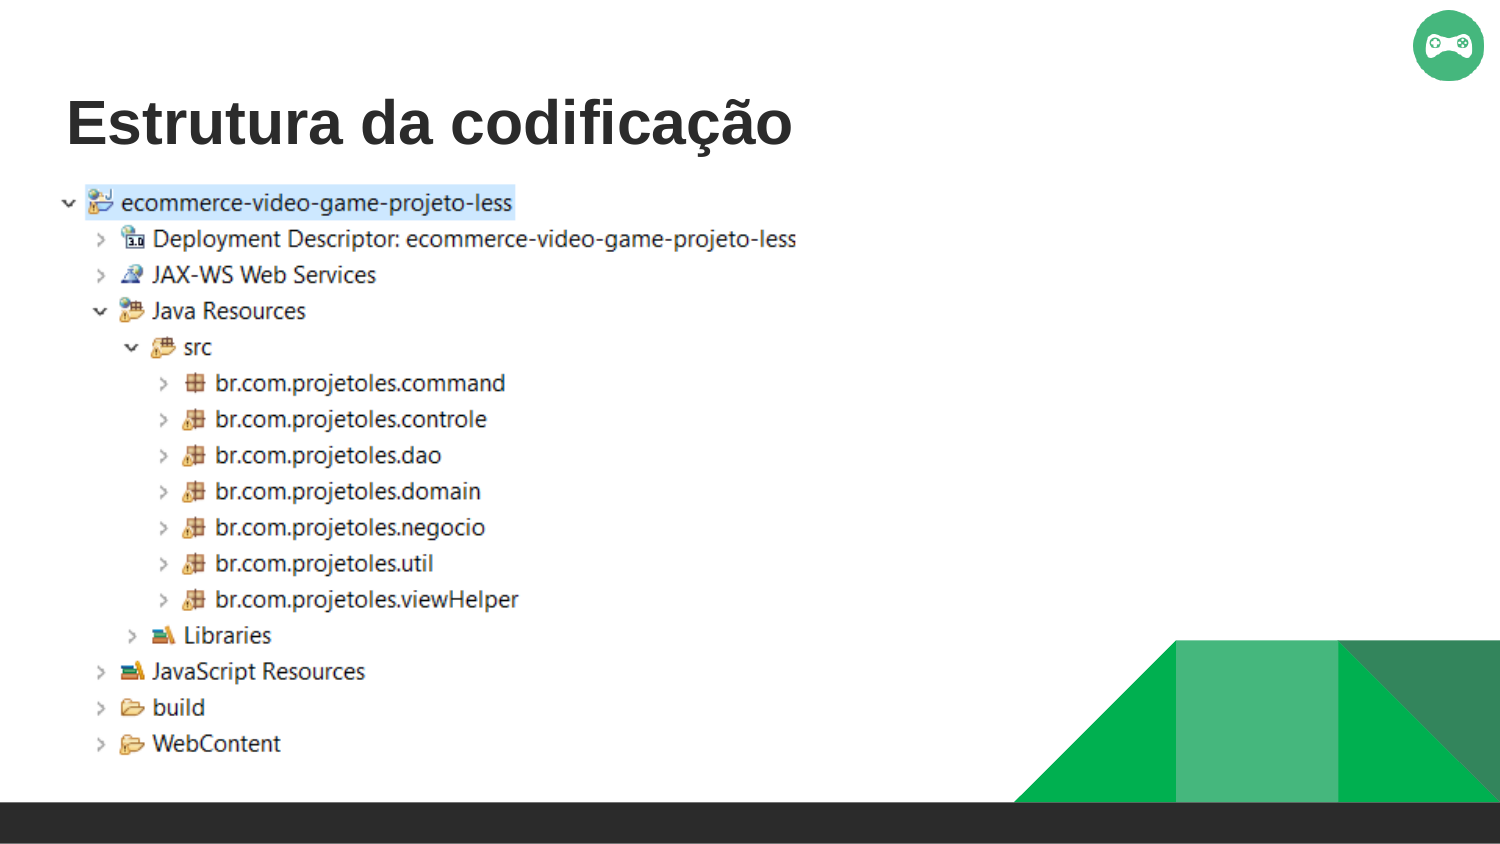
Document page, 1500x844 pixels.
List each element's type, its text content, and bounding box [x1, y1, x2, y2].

picture [50, 183, 808, 763]
title Estrutura da codificação [51, 67, 1449, 167]
picture [1413, 10, 1485, 81]
